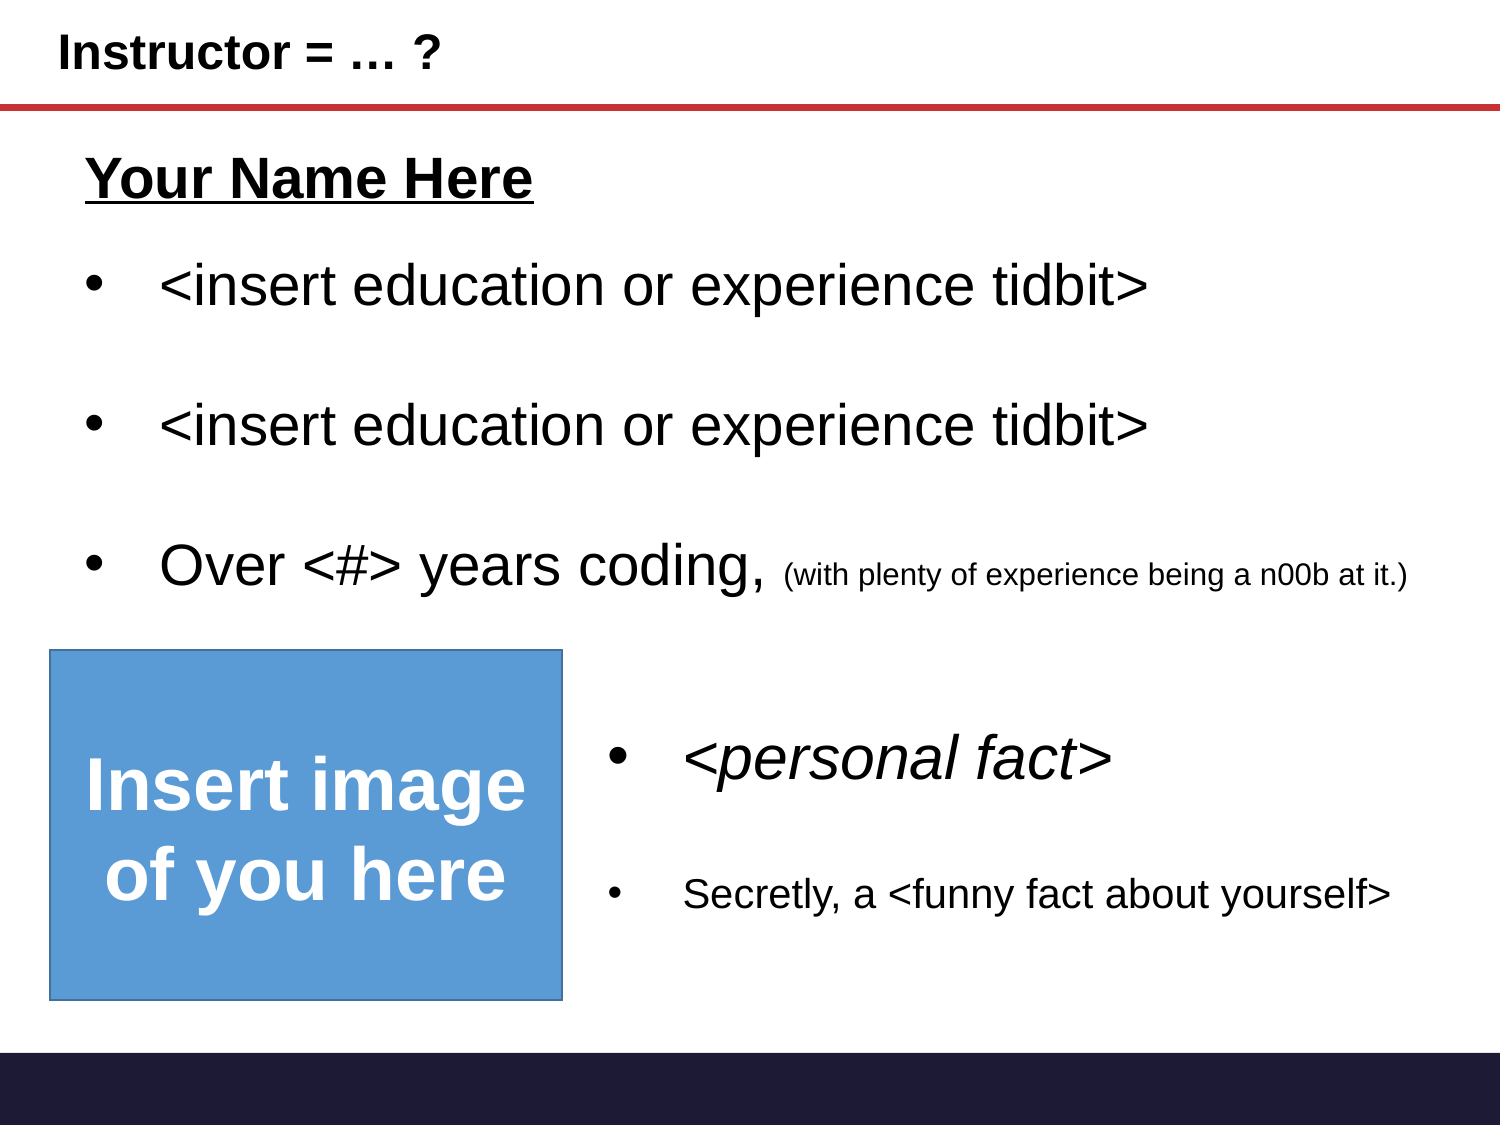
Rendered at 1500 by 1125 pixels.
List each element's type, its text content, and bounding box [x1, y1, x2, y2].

text_box Your Name Here <insert education or experience tidbit> <insert education or experience tidbit> Over <#> years coding, (with plenty of experience being a n00b at it.) [32, 124, 1500, 683]
title Instructor = … ? [49, 0, 948, 108]
text_box <personal fact> Secretly, a <funny fact about yourself> [563, 709, 1500, 925]
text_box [49, 649, 563, 1001]
